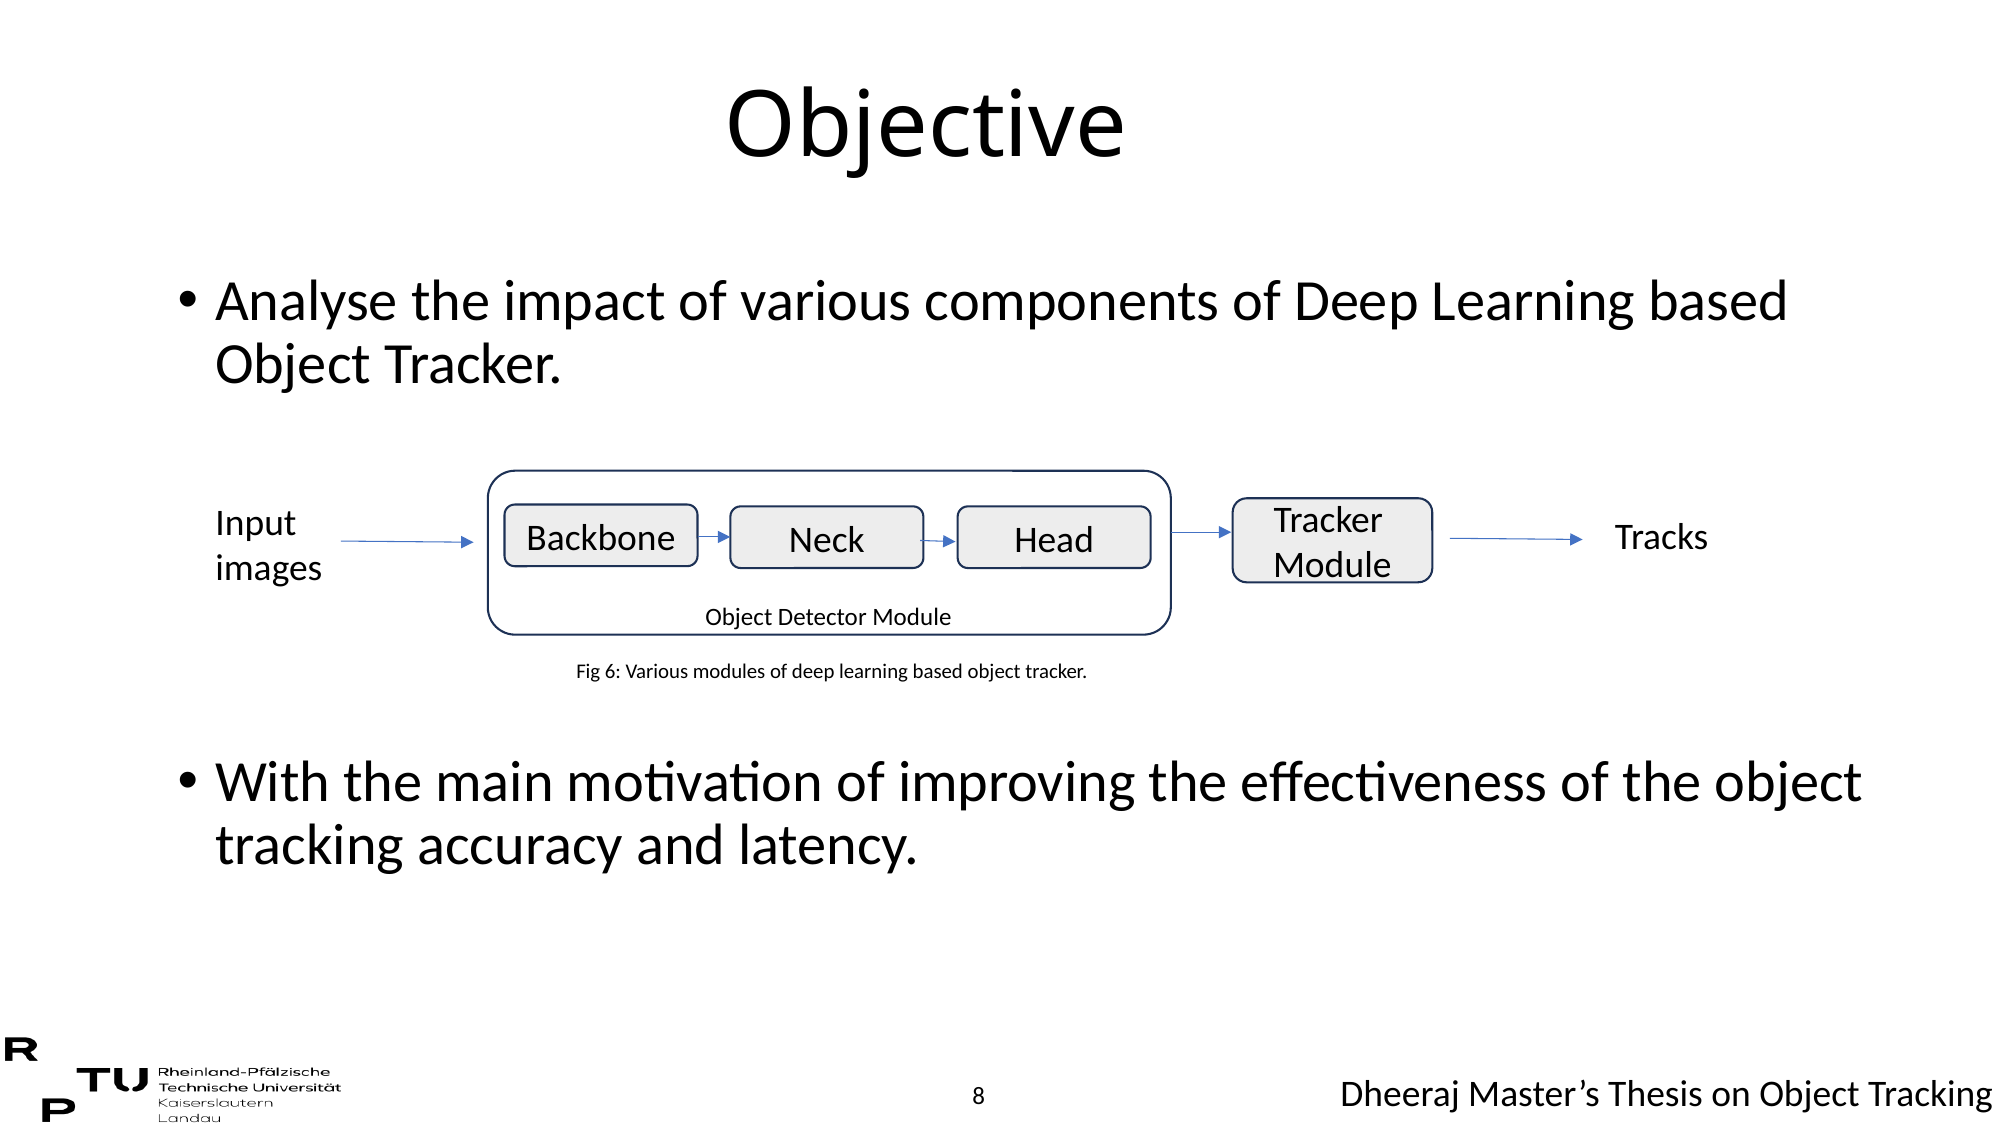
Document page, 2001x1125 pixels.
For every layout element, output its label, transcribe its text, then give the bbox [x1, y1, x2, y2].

title Objective [75, 38, 1801, 215]
text_box Dheeraj Master’s Thesis on Object Tracking [1325, 1061, 2000, 1121]
text_box [486, 469, 1172, 636]
picture [0, 1034, 345, 1125]
text_box Input images [200, 490, 351, 596]
list Analyse the impact of various components of Deep Learning based Object Tracker. With the main motivation of improving the effectiveness of the object tracking accuracy and latency. [162, 172, 1888, 1009]
text_box Tracker Module [1231, 497, 1434, 584]
text_box Head [956, 505, 1152, 570]
text_box Backbone [503, 503, 699, 568]
text_box Neck [729, 505, 925, 570]
text_box Fig 6: Various modules of deep learning based object tracker. [561, 650, 1129, 690]
text_box Tracks [1600, 505, 1751, 565]
text_box 8 [923, 1065, 1000, 1125]
text_box Object Detector Module [690, 592, 968, 638]
